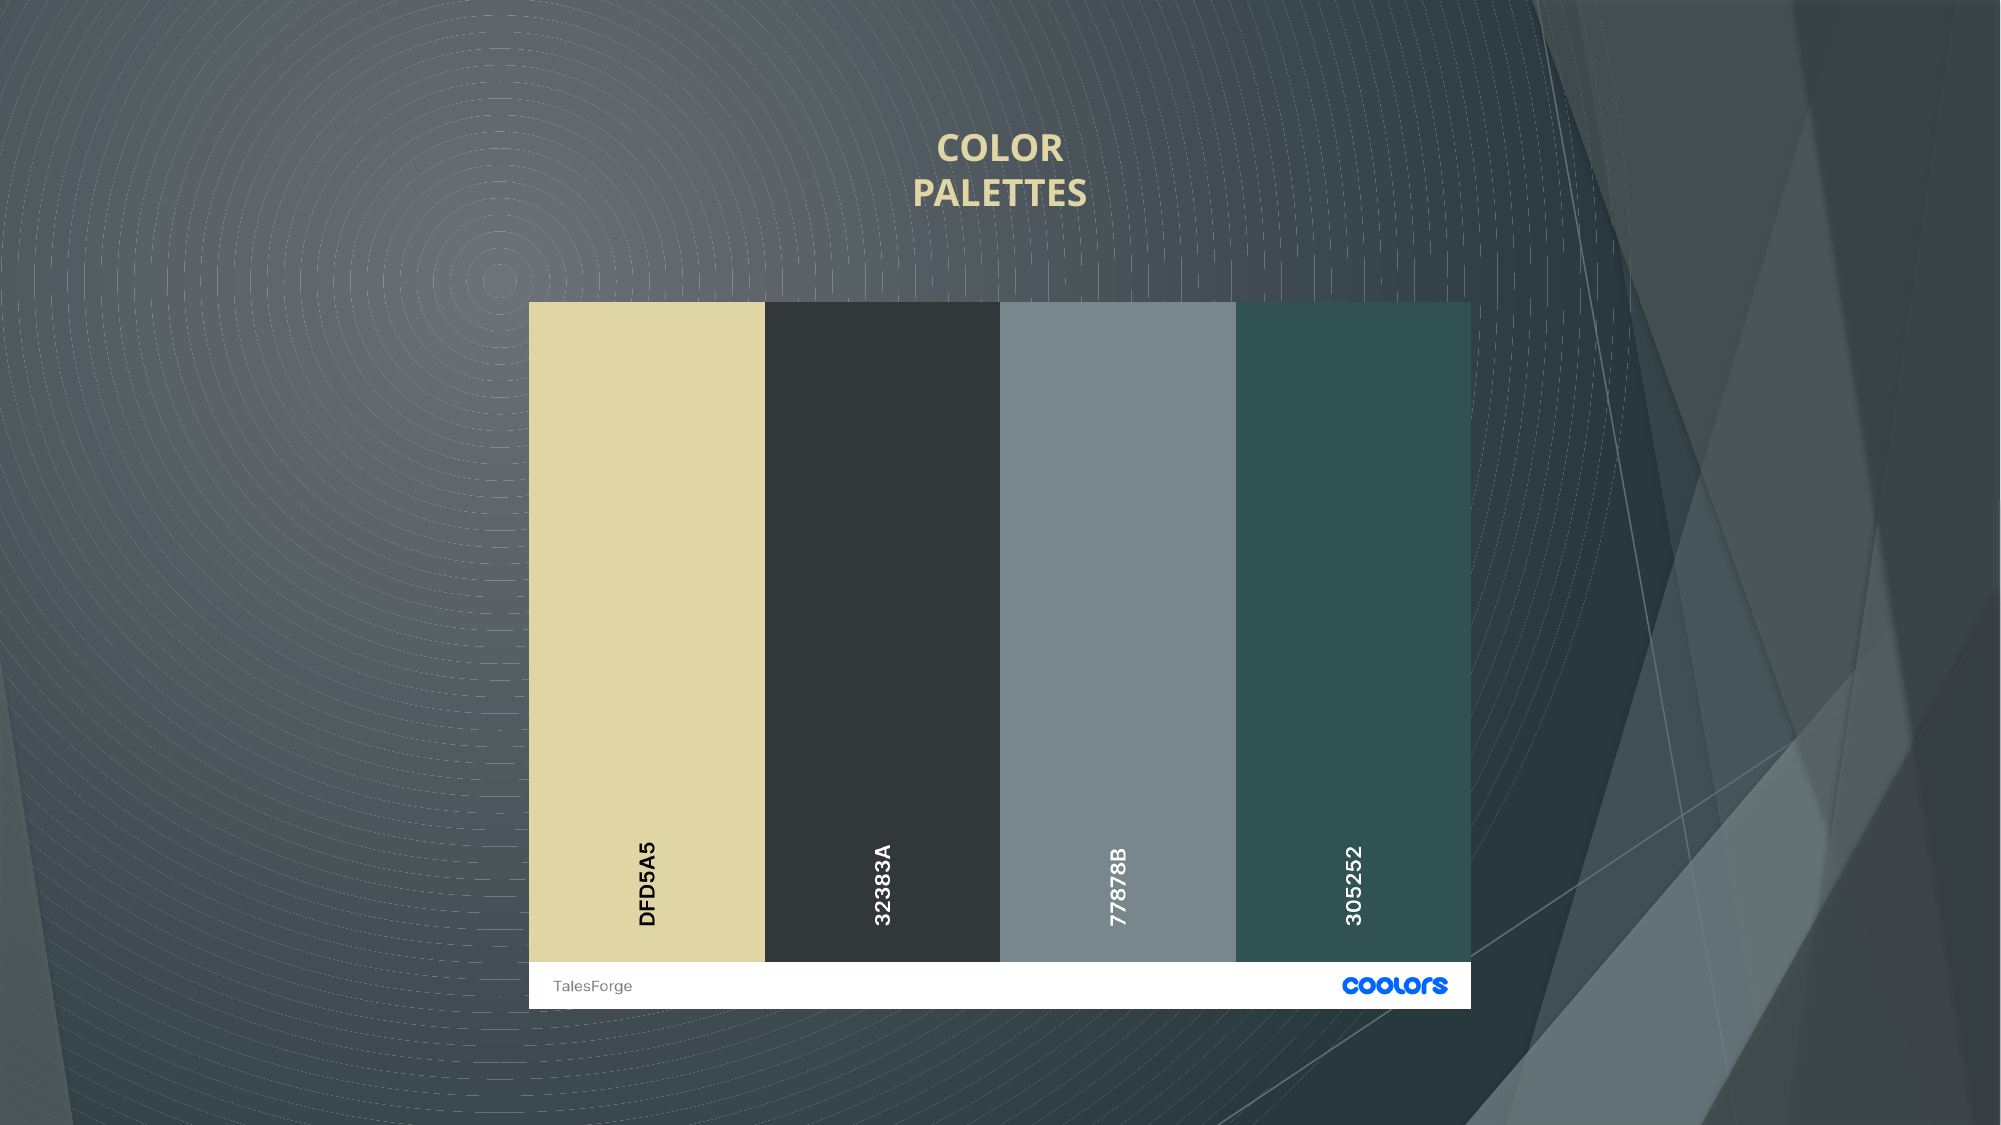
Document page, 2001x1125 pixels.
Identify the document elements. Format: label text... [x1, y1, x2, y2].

text_box COLOR PALETTES [831, 116, 1168, 221]
picture [528, 302, 1472, 1010]
